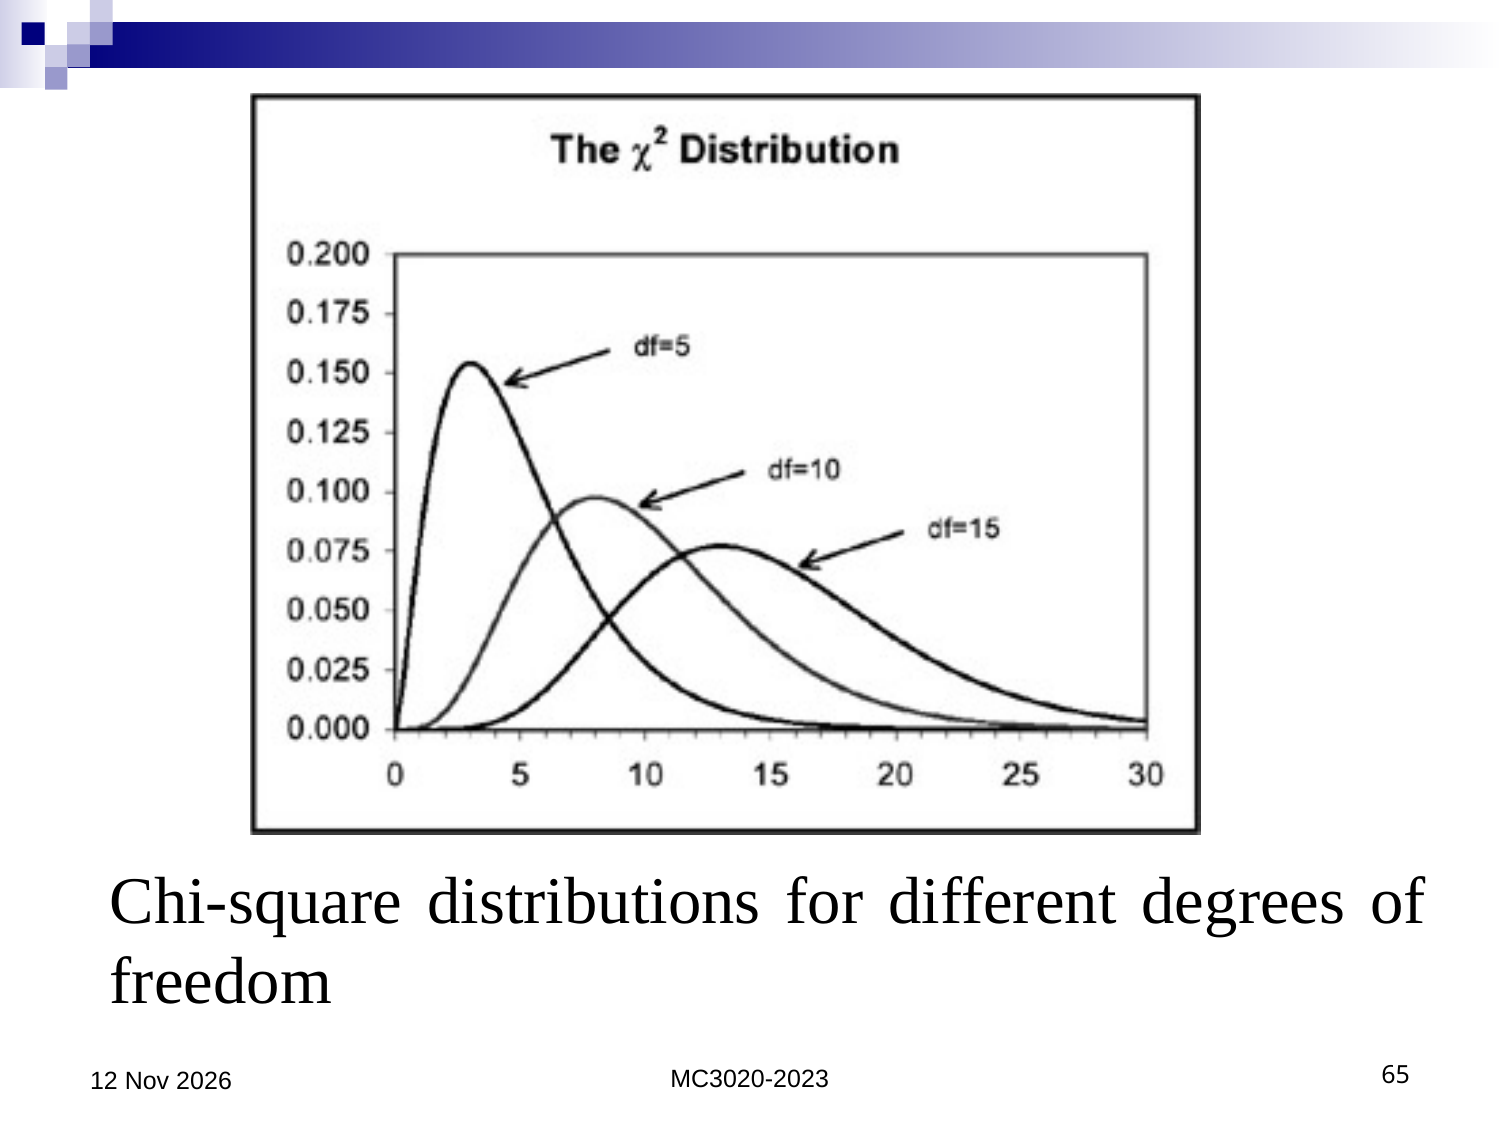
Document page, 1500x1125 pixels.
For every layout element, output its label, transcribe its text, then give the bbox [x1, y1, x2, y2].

text_box Chi-square distributions for different degrees of freedom [94, 849, 1444, 1025]
slide_number 65 [1074, 1025, 1425, 1100]
slide_number 30-May-23 [75, 1024, 425, 1103]
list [250, 93, 1201, 835]
footer MC3020-2023 [512, 1025, 988, 1100]
